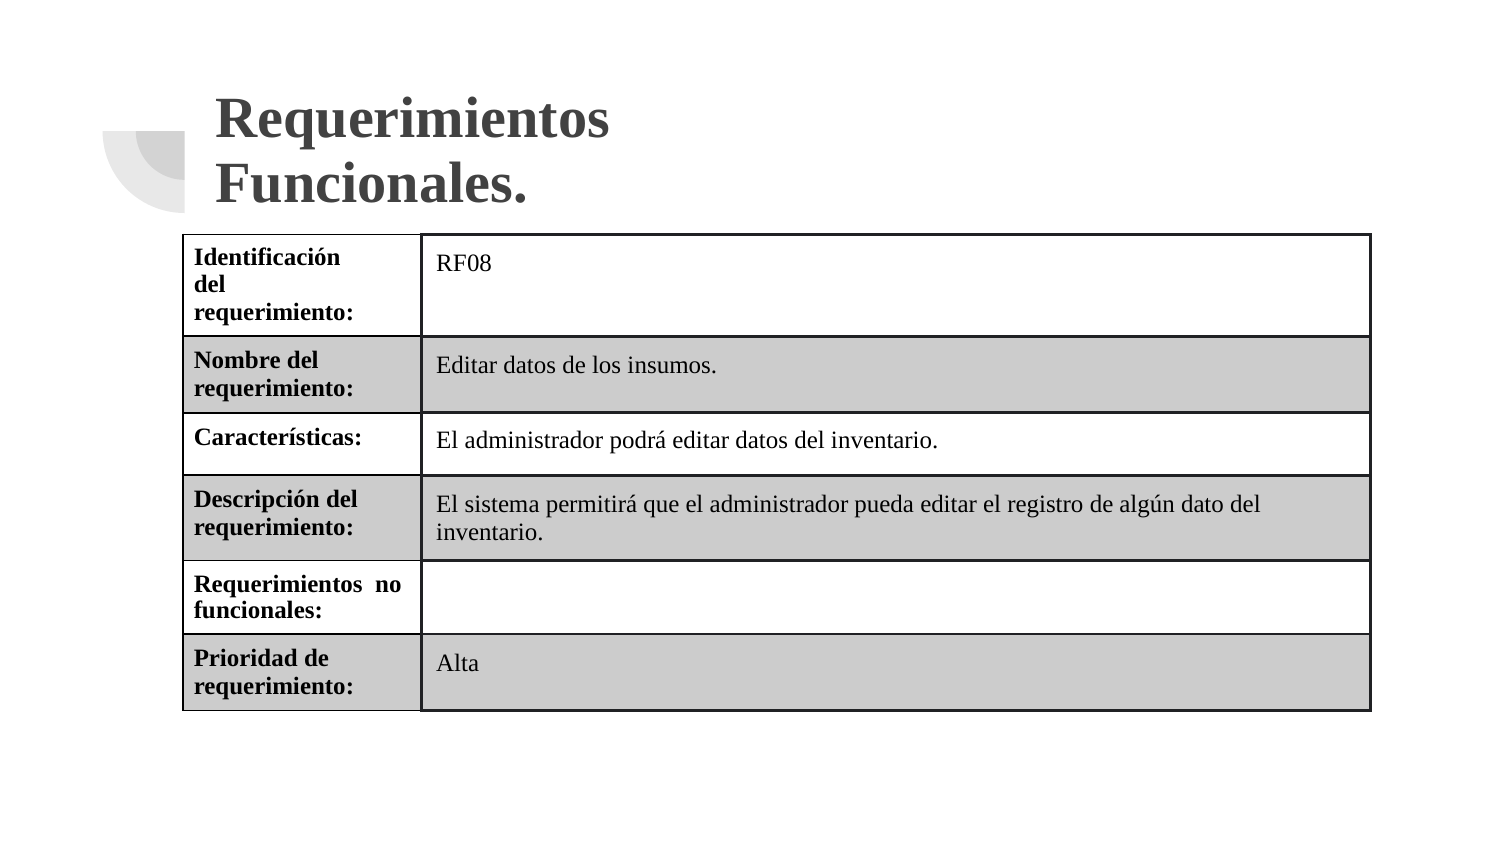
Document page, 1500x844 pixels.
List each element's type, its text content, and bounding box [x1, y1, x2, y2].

table_cell Nombre del requerimiento: [184, 337, 420, 412]
table_header RF08 [423, 236, 1369, 335]
table_header Identificación del requerimiento: [184, 235, 420, 335]
table_cell Editar datos de los insumos. [423, 338, 1369, 411]
title Requerimientos Funcionales. [200, 70, 1354, 234]
table_cell Requerimientos no funcionales: [184, 561, 420, 633]
table_cell Características: [184, 414, 420, 474]
table_cell Descripción del requerimiento: [184, 476, 420, 560]
table_cell El sistema permitirá que el administrador pueda editar el registro de algún dato del inventario. [423, 477, 1369, 559]
table_cell El administrador podrá editar datos del inventario. [423, 414, 1369, 474]
table_cell [423, 562, 1369, 633]
table_cell Alta [423, 635, 1369, 709]
table_cell Prioridad de requerimiento: [184, 635, 420, 710]
